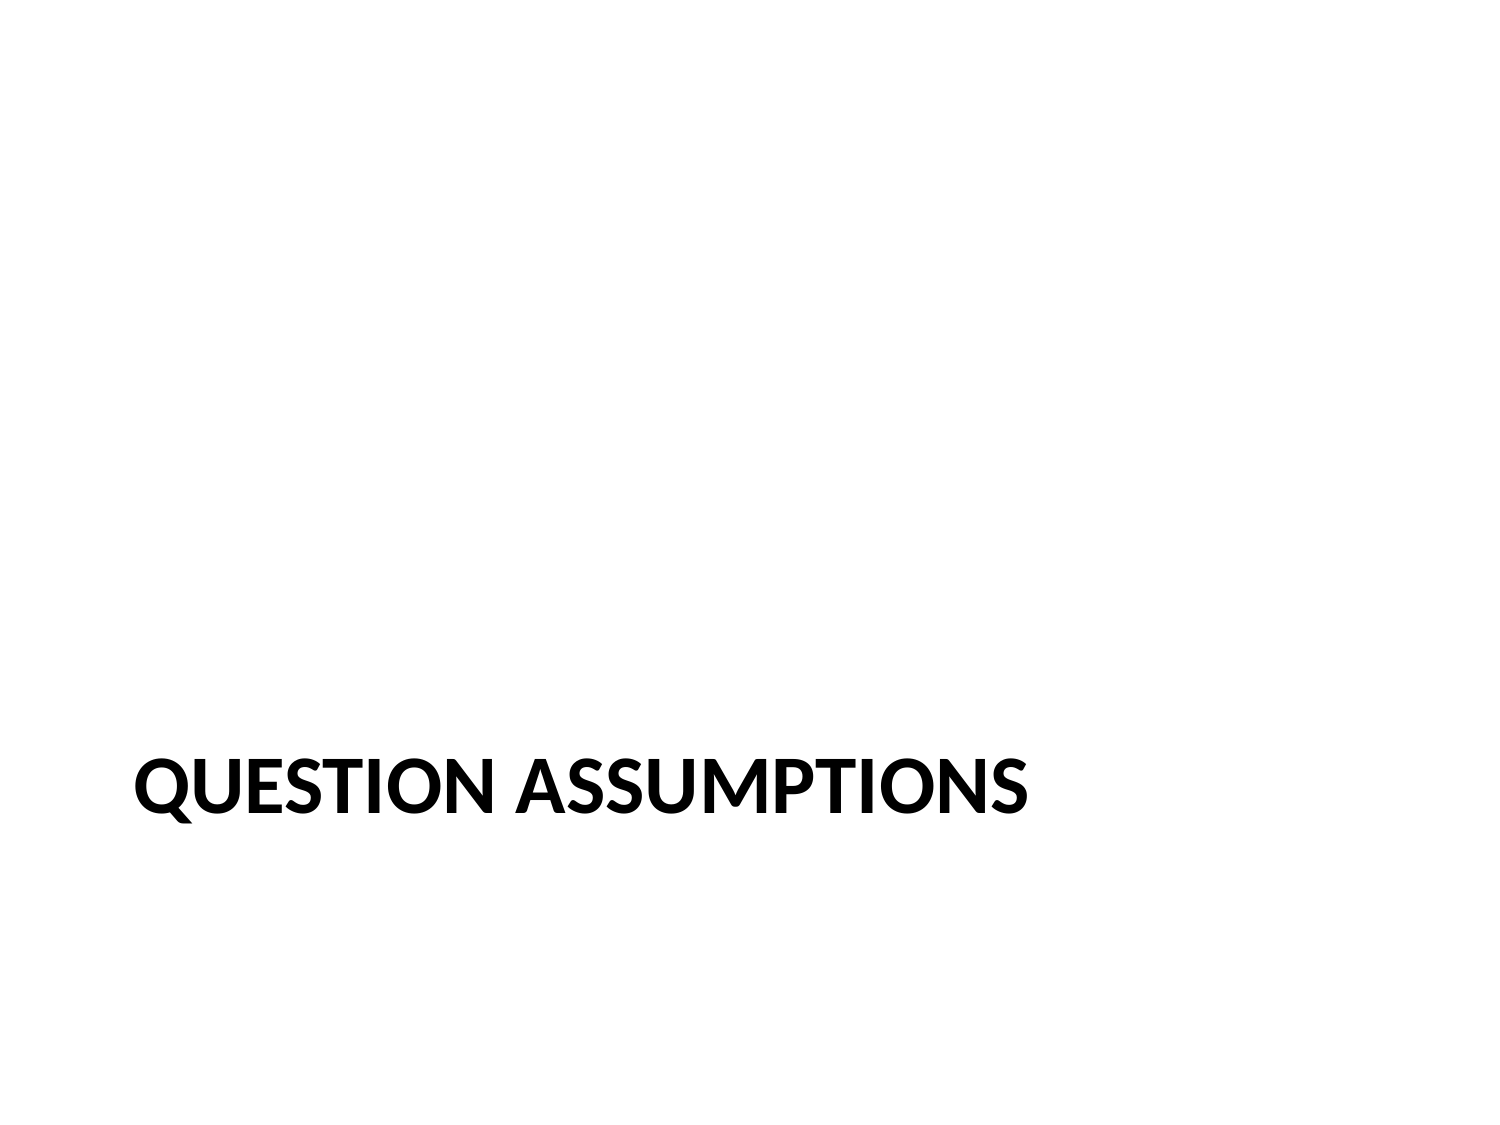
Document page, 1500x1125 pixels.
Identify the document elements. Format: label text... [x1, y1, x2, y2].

title Question Assumptions [118, 722, 1394, 947]
